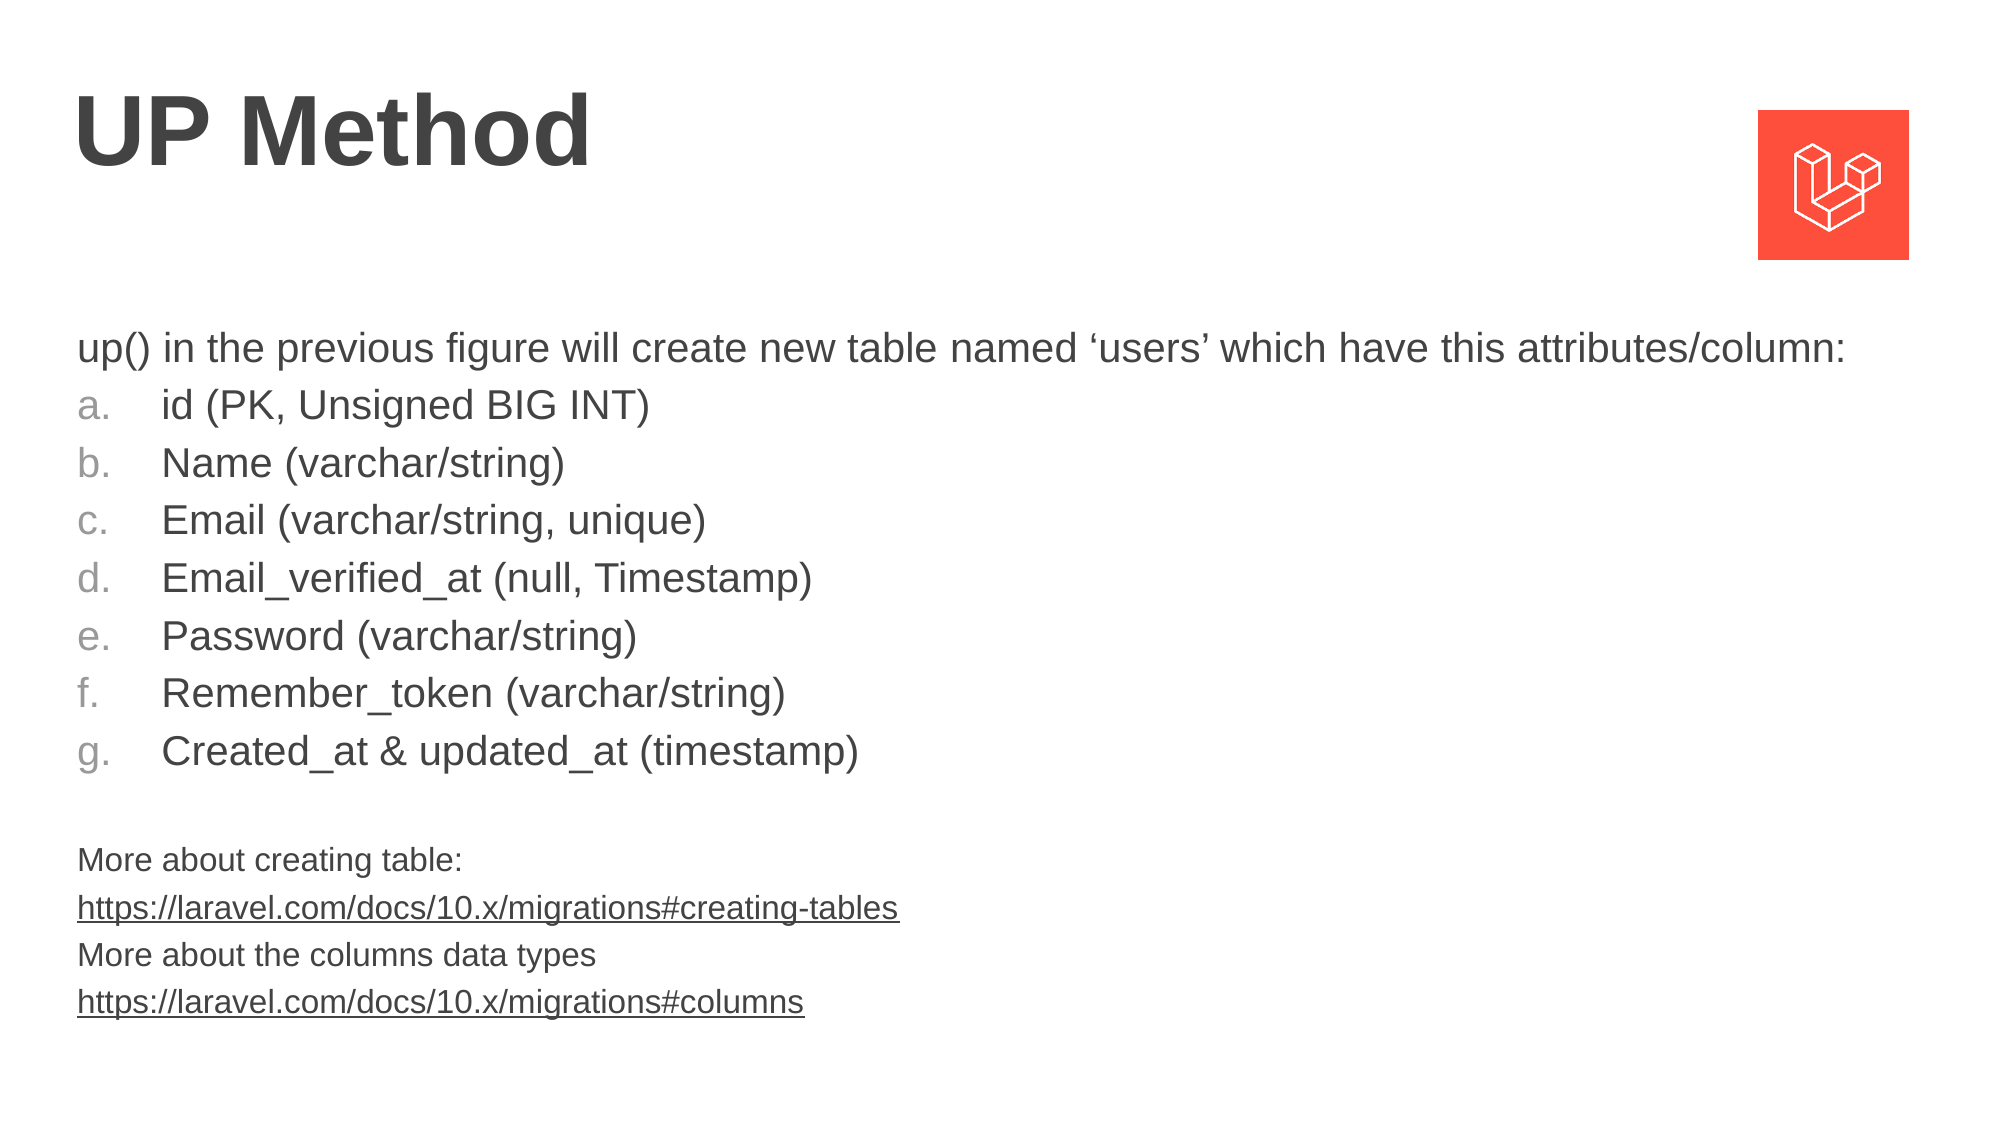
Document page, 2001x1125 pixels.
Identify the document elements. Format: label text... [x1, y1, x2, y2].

picture [1758, 110, 1909, 261]
list up() in the previous figure will create new table named ‘users’ which have this attributes/column: id (PK, Unsigned BIG INT) Name (varchar/string) Email (varchar/string, unique) Email_verified_at (null, Timestamp) Password (varchar/string) Remember_token (varchar/string) Created_at & updated_at (timestamp) More about creating table: https://laravel.com/docs/10.x/migrations#creating-tables More about the columns data types https://laravel.com/docs/10.x/migrations#columns [43, 313, 1909, 1066]
title UP Method [58, 31, 1675, 219]
